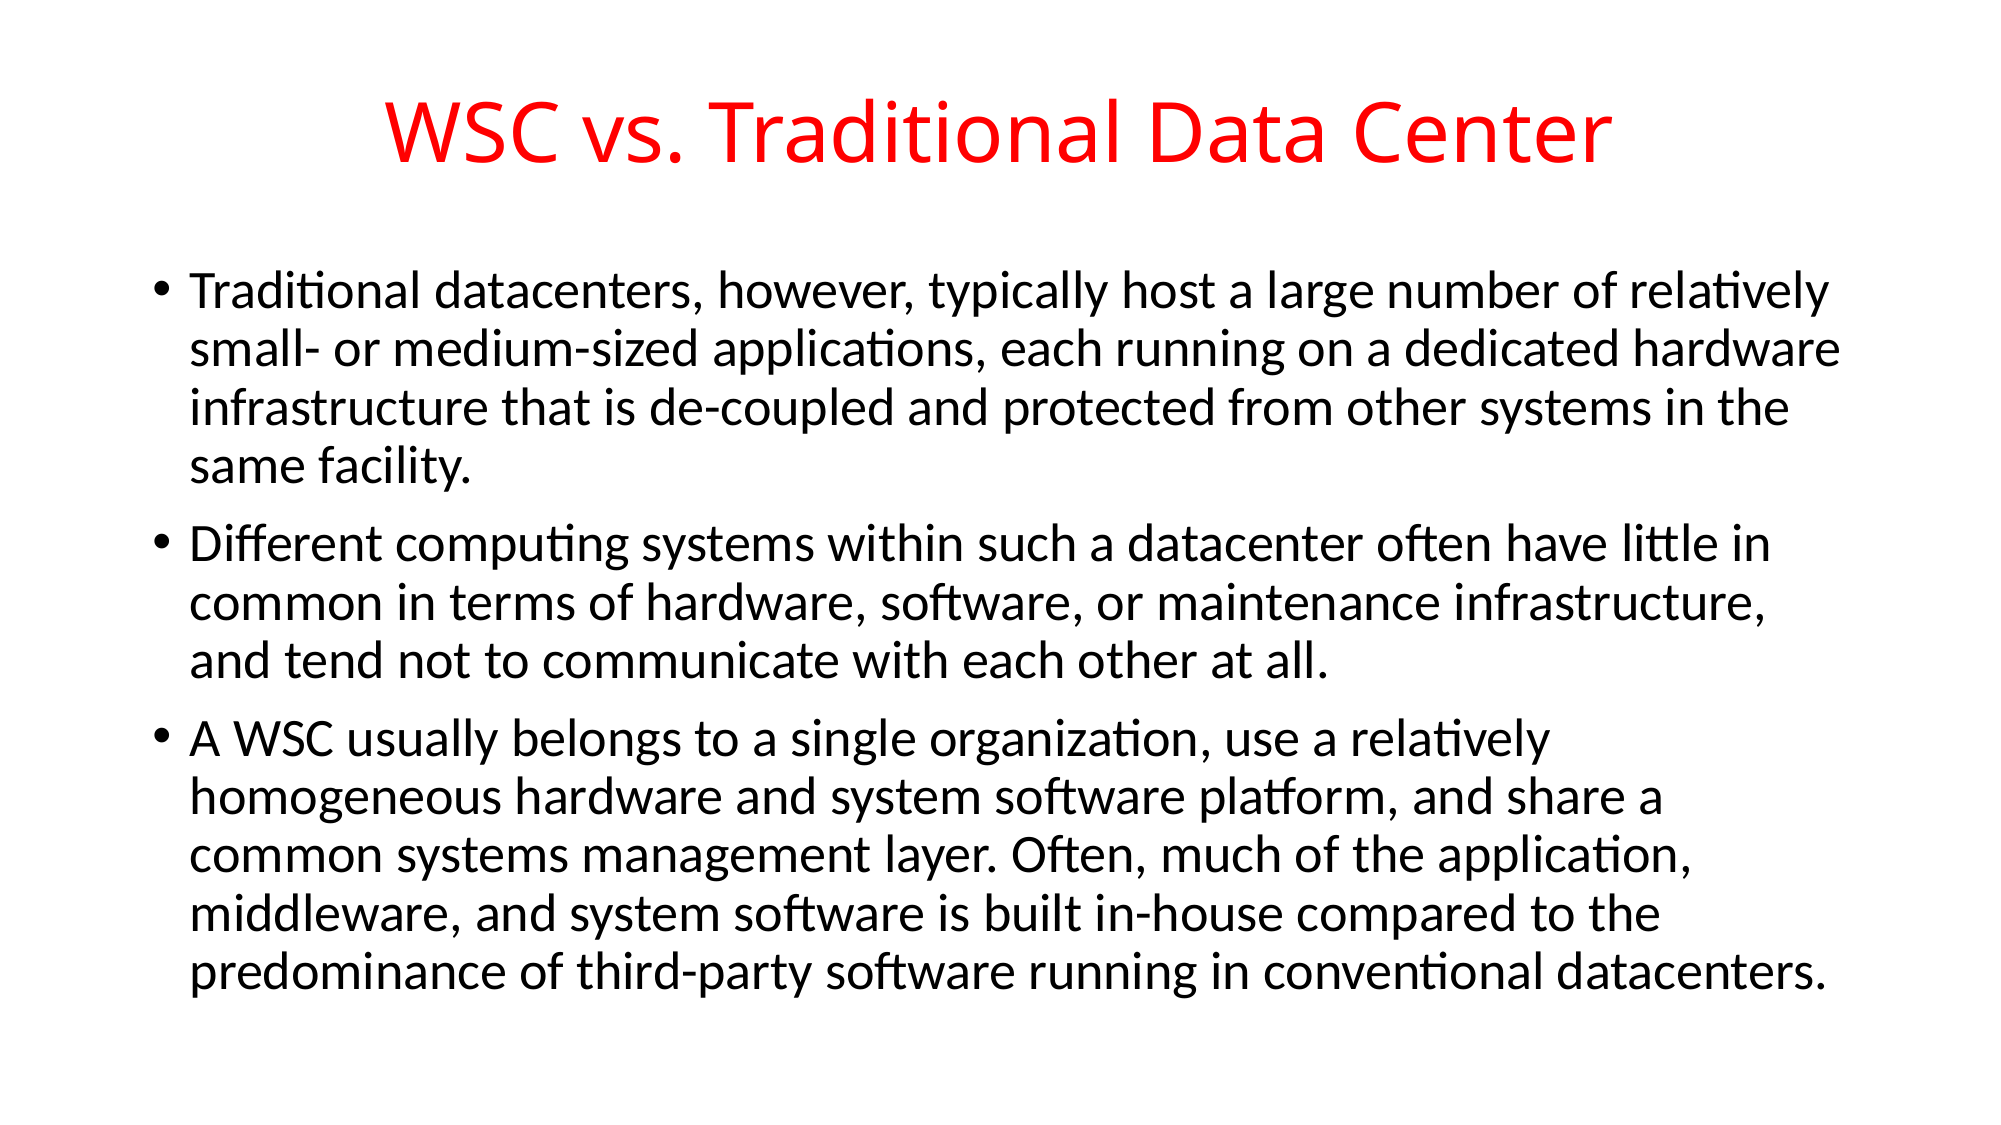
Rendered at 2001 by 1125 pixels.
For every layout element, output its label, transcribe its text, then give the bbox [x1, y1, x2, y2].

title WSC vs. Traditional Data Center [137, 59, 1863, 211]
list Traditional datacenters, however, typically host a large number of relatively small- or medium-sized applications, each running on a dedicated hardware infrastructure that is de-coupled and protected from other systems in the same facility. Different computing systems within such a datacenter often have little in common in terms of hardware, software, or maintenance infrastructure, and tend not to communicate with each other at all. A WSC usually belongs to a single organization, use a relatively homogeneous hardware and system software platform, and share a common systems management layer. Often, much of the application, middleware, and system software is built in-house compared to the predominance of third-party software running in conventional datacenters. [137, 254, 1863, 1014]
